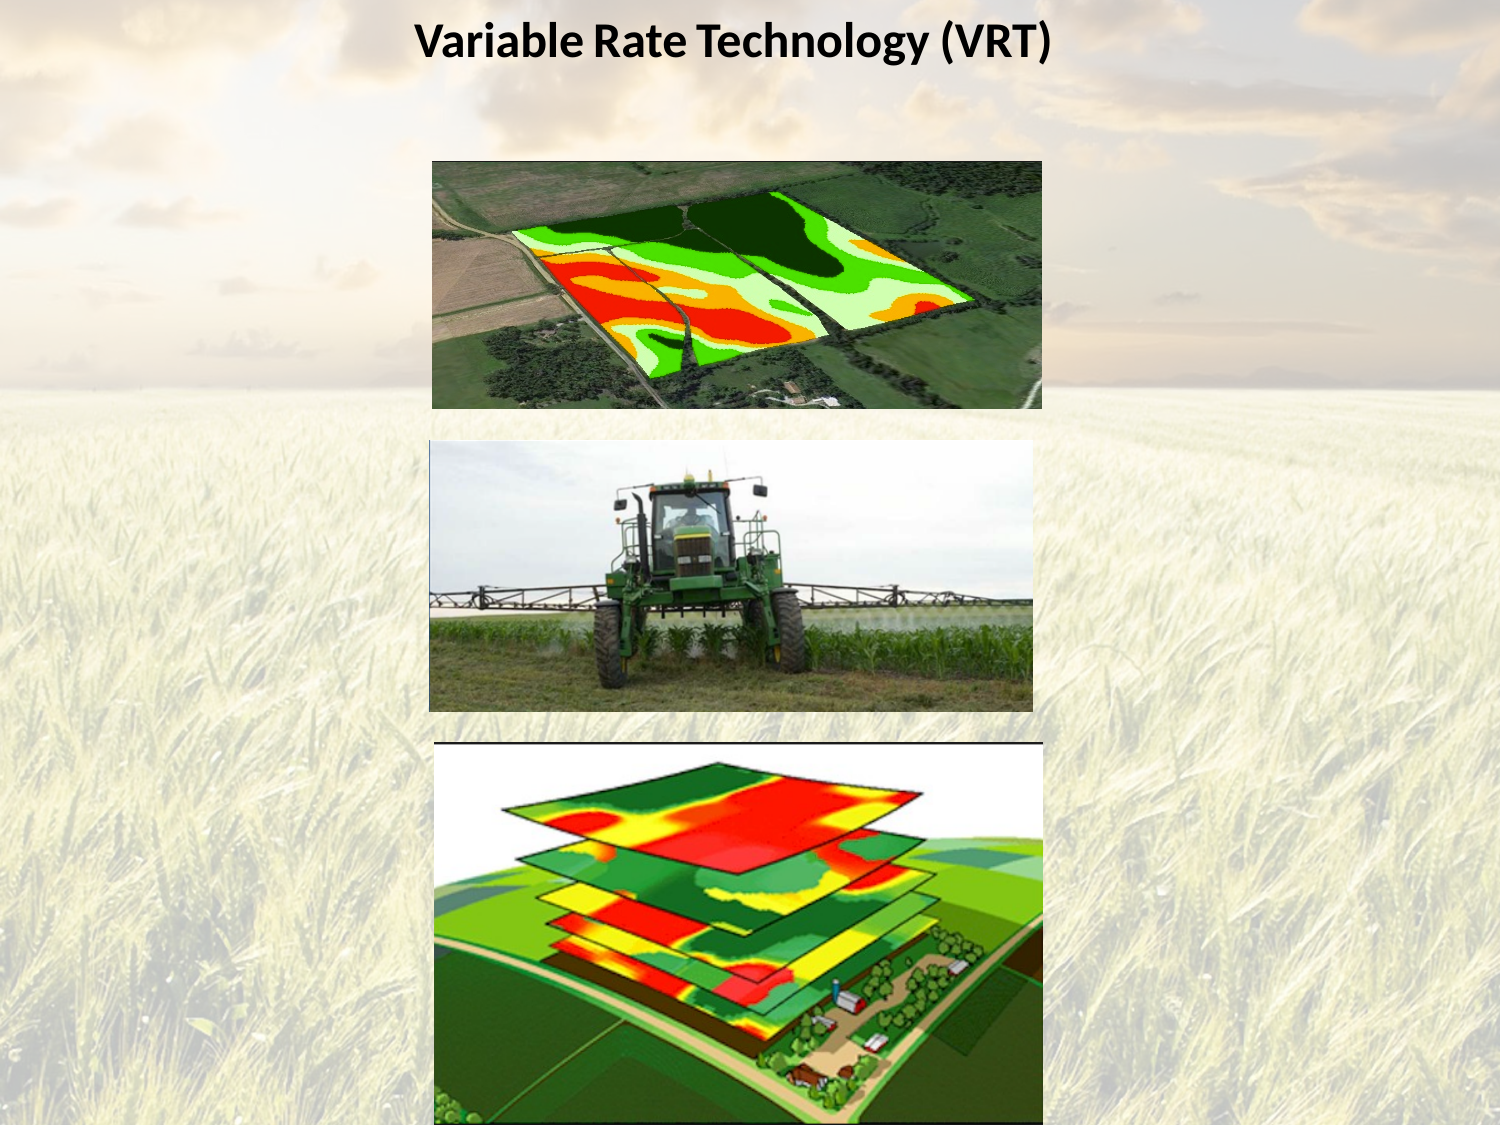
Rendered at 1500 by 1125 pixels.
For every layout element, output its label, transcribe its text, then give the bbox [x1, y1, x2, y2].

picture [432, 160, 1042, 409]
picture [429, 440, 1033, 712]
text_box Variable Rate Technology (VRT) [399, 0, 1152, 125]
picture [433, 742, 1044, 1125]
